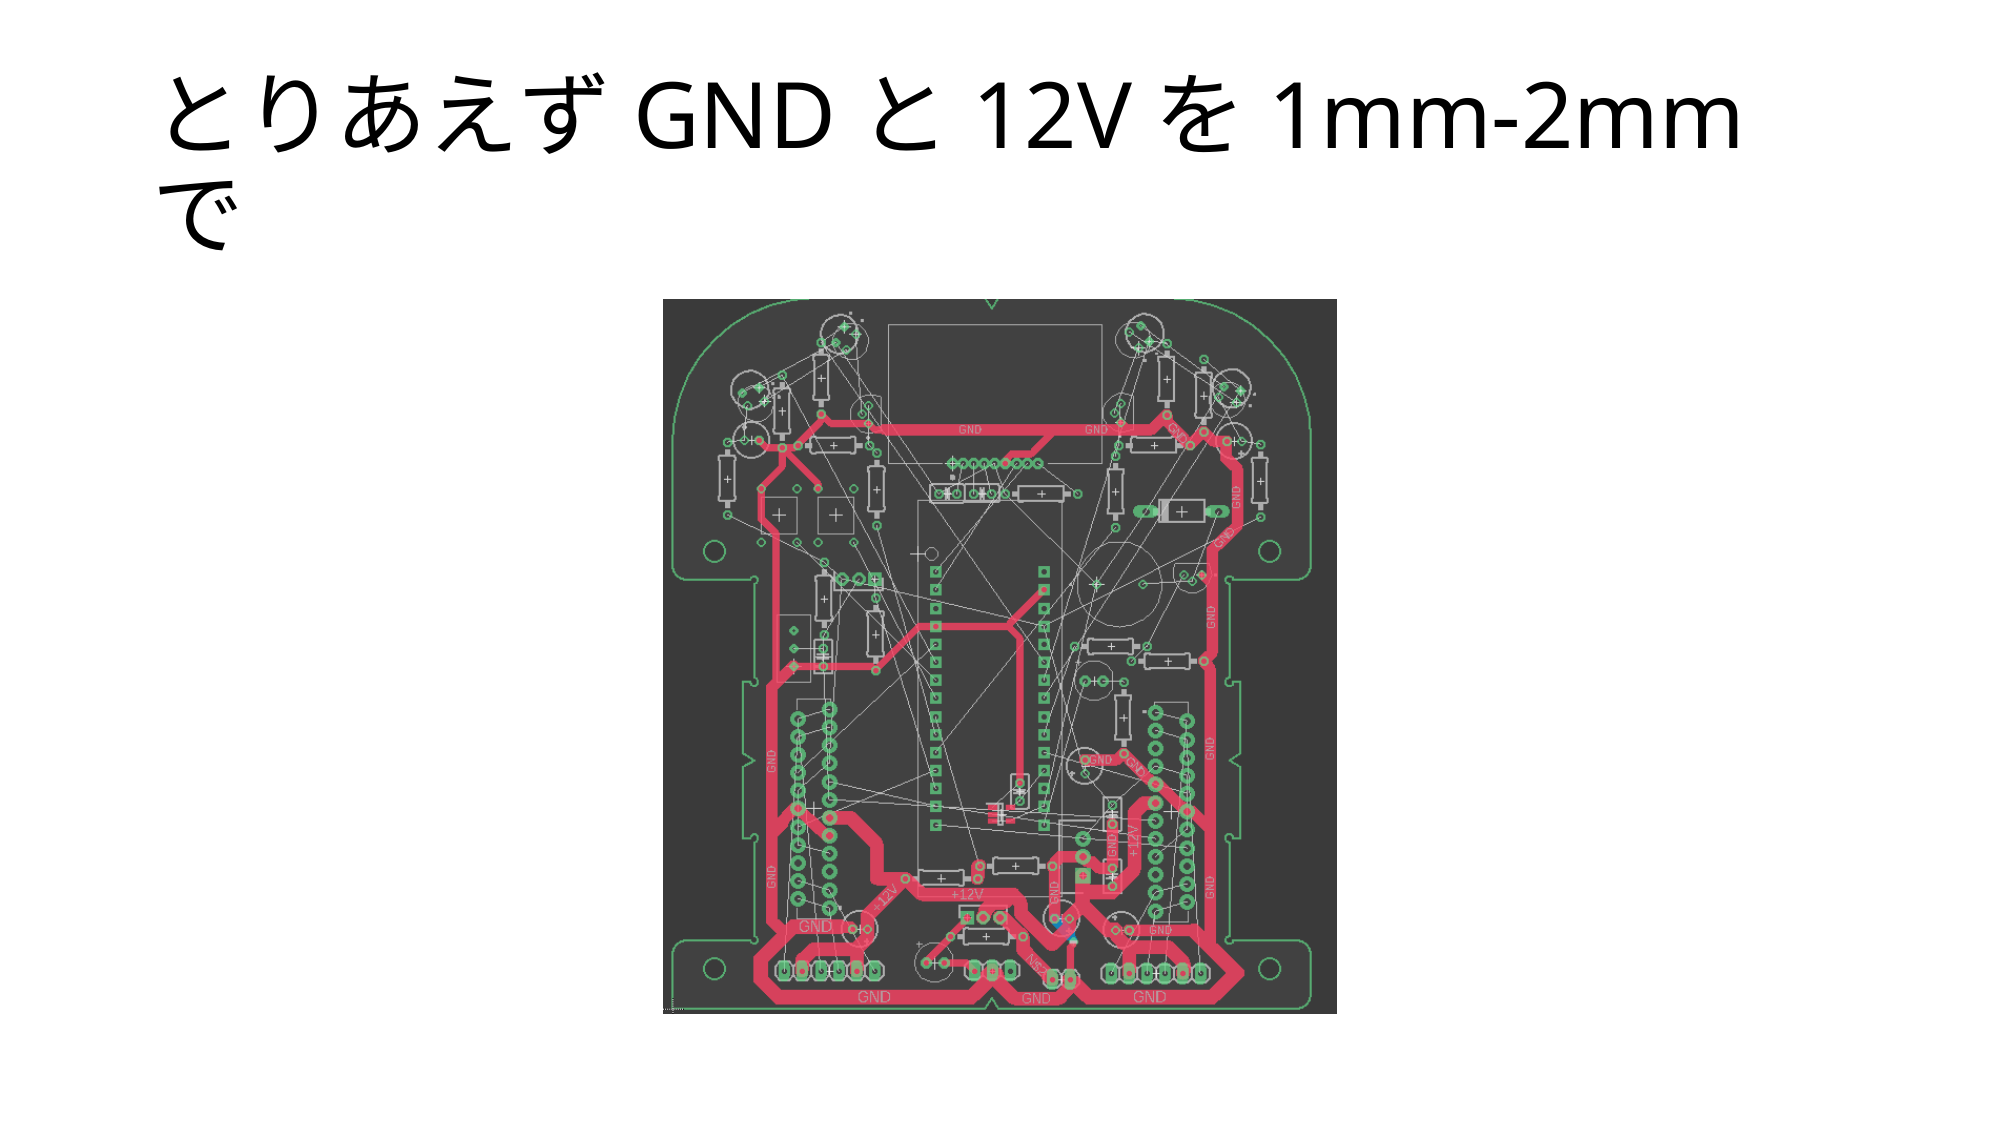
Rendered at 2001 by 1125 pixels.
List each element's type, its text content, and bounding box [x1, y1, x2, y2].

title とりあえずGNDと12Vを1mm-2mmで [137, 59, 1863, 278]
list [663, 299, 1337, 1014]
